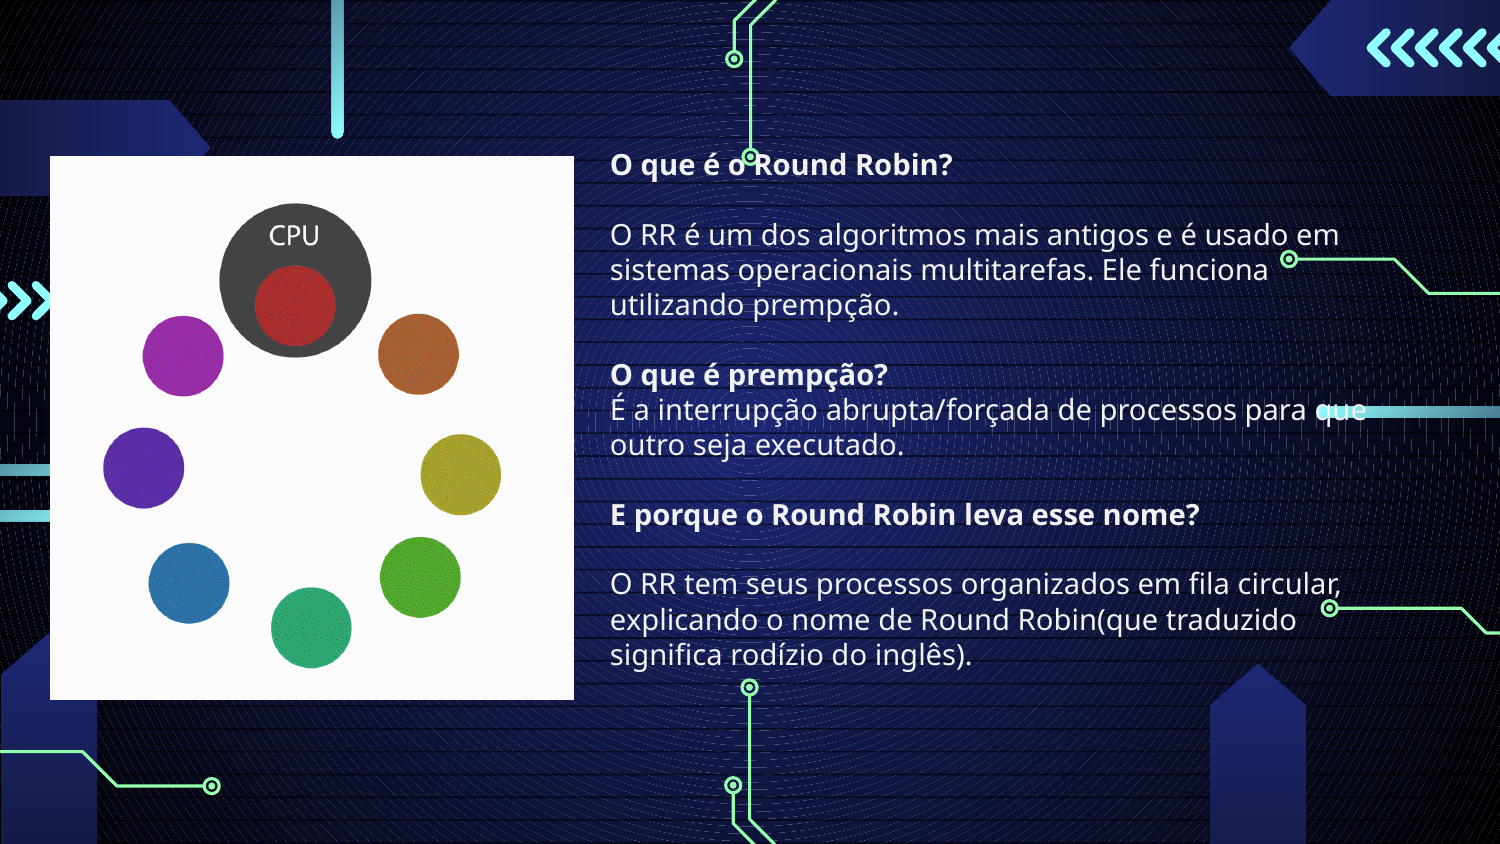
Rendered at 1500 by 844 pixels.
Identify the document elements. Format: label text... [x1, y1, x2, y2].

text_box O que é o Round Robin? O RR é um dos algoritmos mais antigos e é usado em sistemas operacionais multitarefas. Ele funciona utilizando prempção. O que é prempção? É a interrupção abrupta/forçada de processos para que outro seja executado. E porque o Round Robin leva esse nome? O RR tem seus processos organizados em fila circular, explicando o nome de Round Robin(que traduzido significa rodízio do inglês). [595, 131, 1409, 756]
picture [50, 156, 574, 700]
